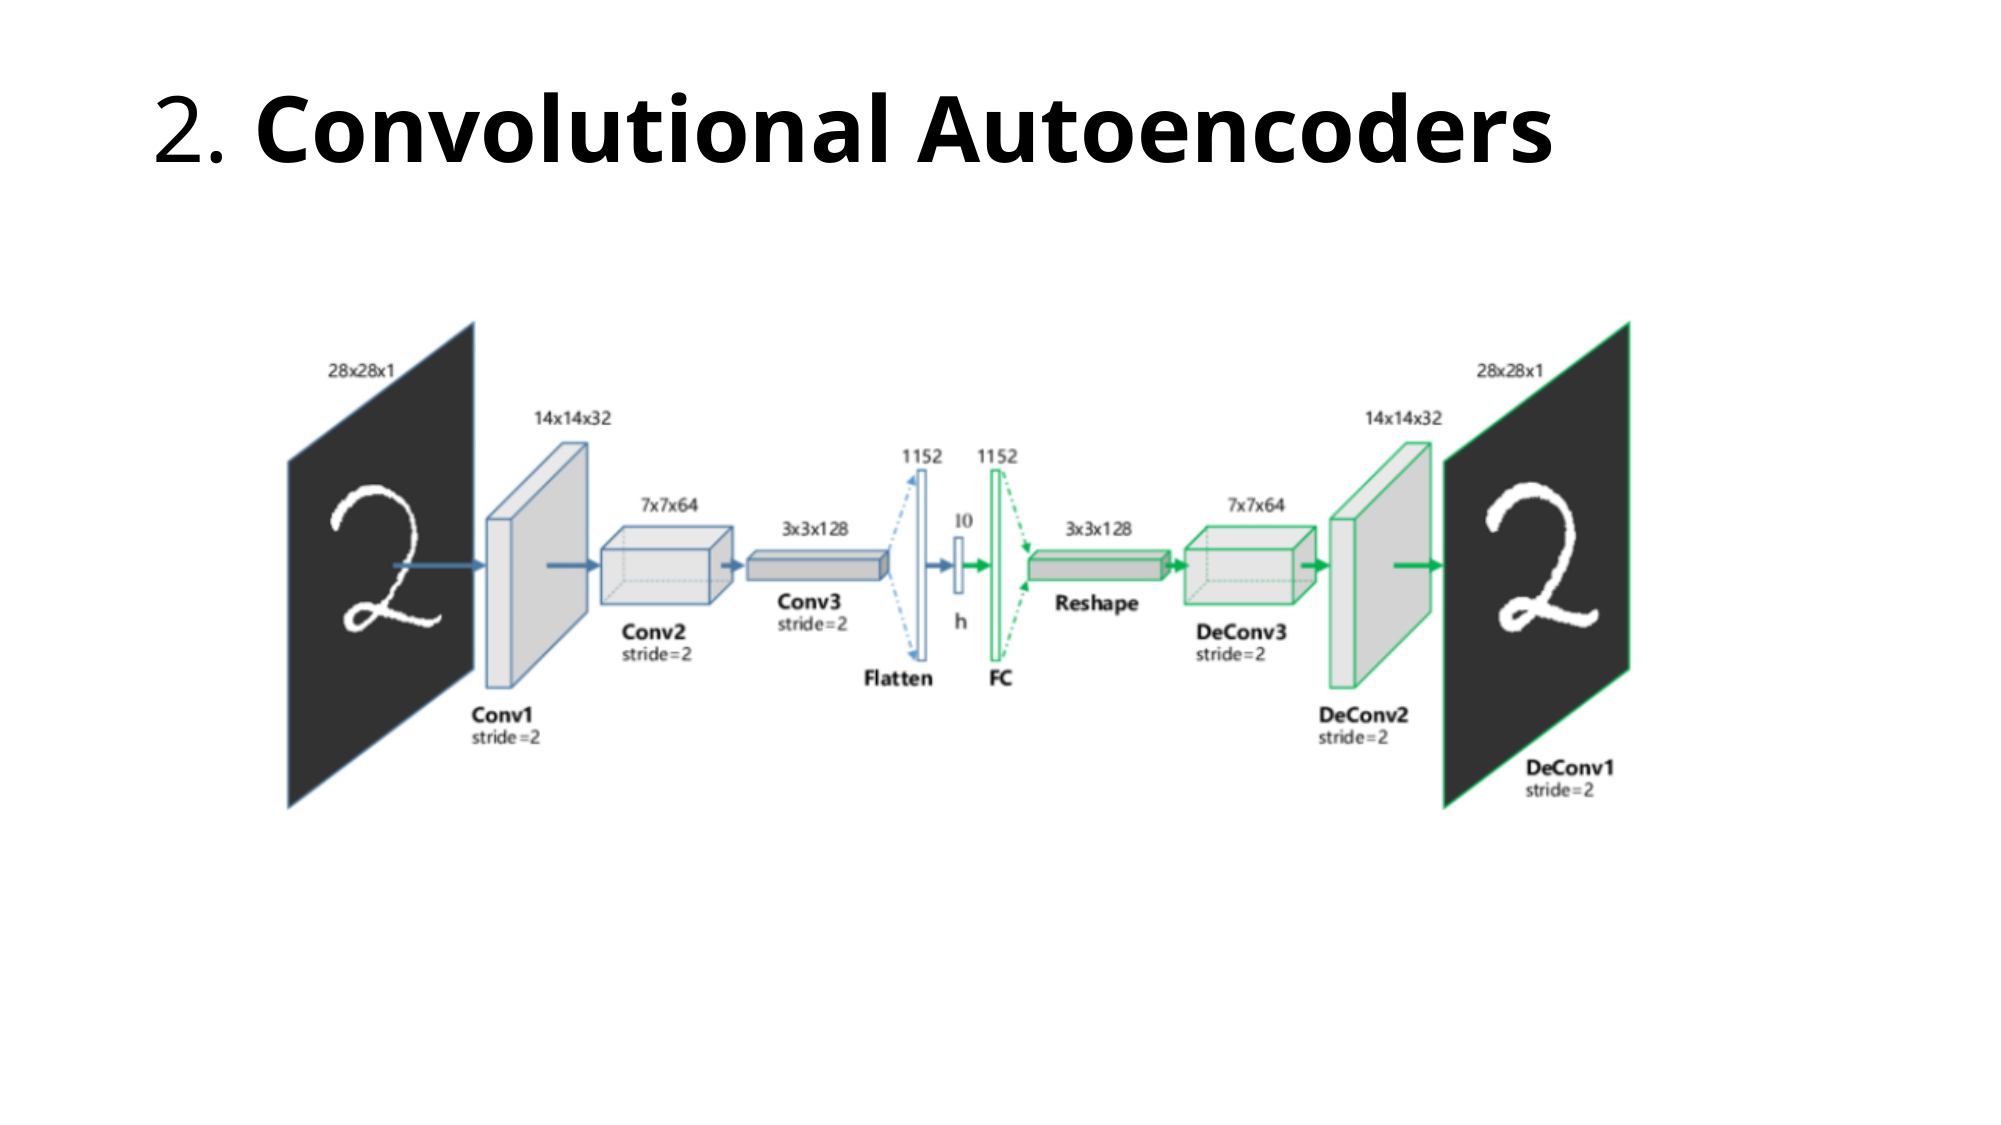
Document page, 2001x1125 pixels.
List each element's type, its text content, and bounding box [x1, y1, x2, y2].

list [218, 278, 1706, 846]
title 2. Convolutional Autoencoders [137, 59, 1863, 206]
